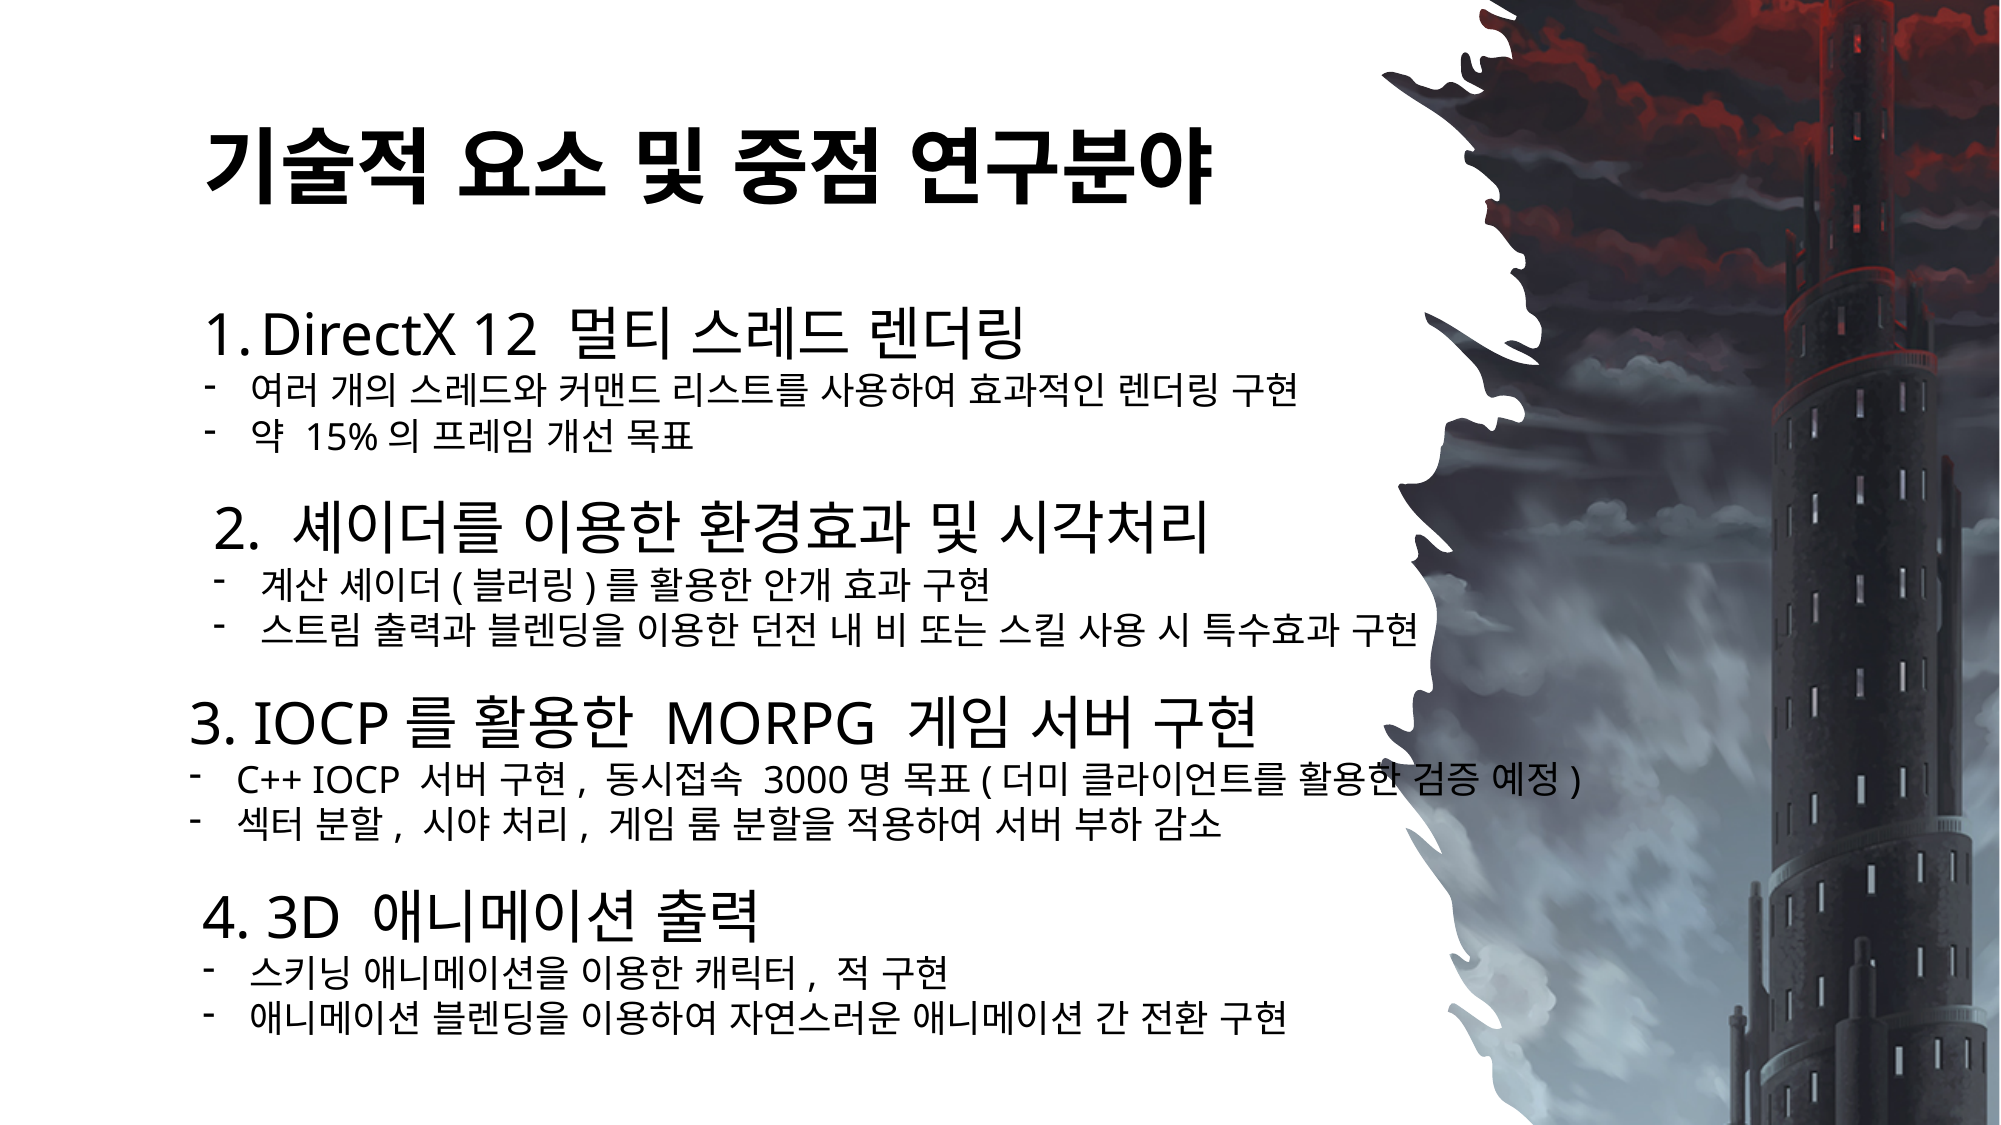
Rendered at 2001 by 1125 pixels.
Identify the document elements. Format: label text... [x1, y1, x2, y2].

text_box 3. IOCP를 활용한 MORPG 게임 서버 구현 C++ IOCP 서버 구현, 동시접속 3000명 목표(더미 클라이언트를 활용한 검증 예정) 섹터 분할, 시야 처리, 게임 룸 분할을 적용하여 서버 부하 감소 [174, 678, 1380, 854]
text_box 2. 셰이더를 이용한 환경효과 및 시각처리 계산 셰이더(블러링)를 활용한 안개 효과 구현 스트림 출력과 블렌딩을 이용한 던전 내 비 또는 스킬 사용 시 특수효과 구현 [198, 484, 1380, 659]
text_box 기술적 요소 및 중점 연구분야 [188, 106, 1230, 222]
text_box 4. 3D 애니메이션 출력 스키닝 애니메이션을 이용한 캐릭터, 적 구현 애니메이션 블렌딩을 이용하여 자연스러운 애니메이션 간 전환 구현 [187, 872, 1304, 1048]
picture [1380, 0, 2000, 1125]
text_box DirectX 12 멀티 스레드 렌더링 여러 개의 스레드와 커맨드 리스트를 사용하여 효과적인 렌더링 구현 약 15%의 프레임 개선 목표 [189, 290, 1316, 465]
